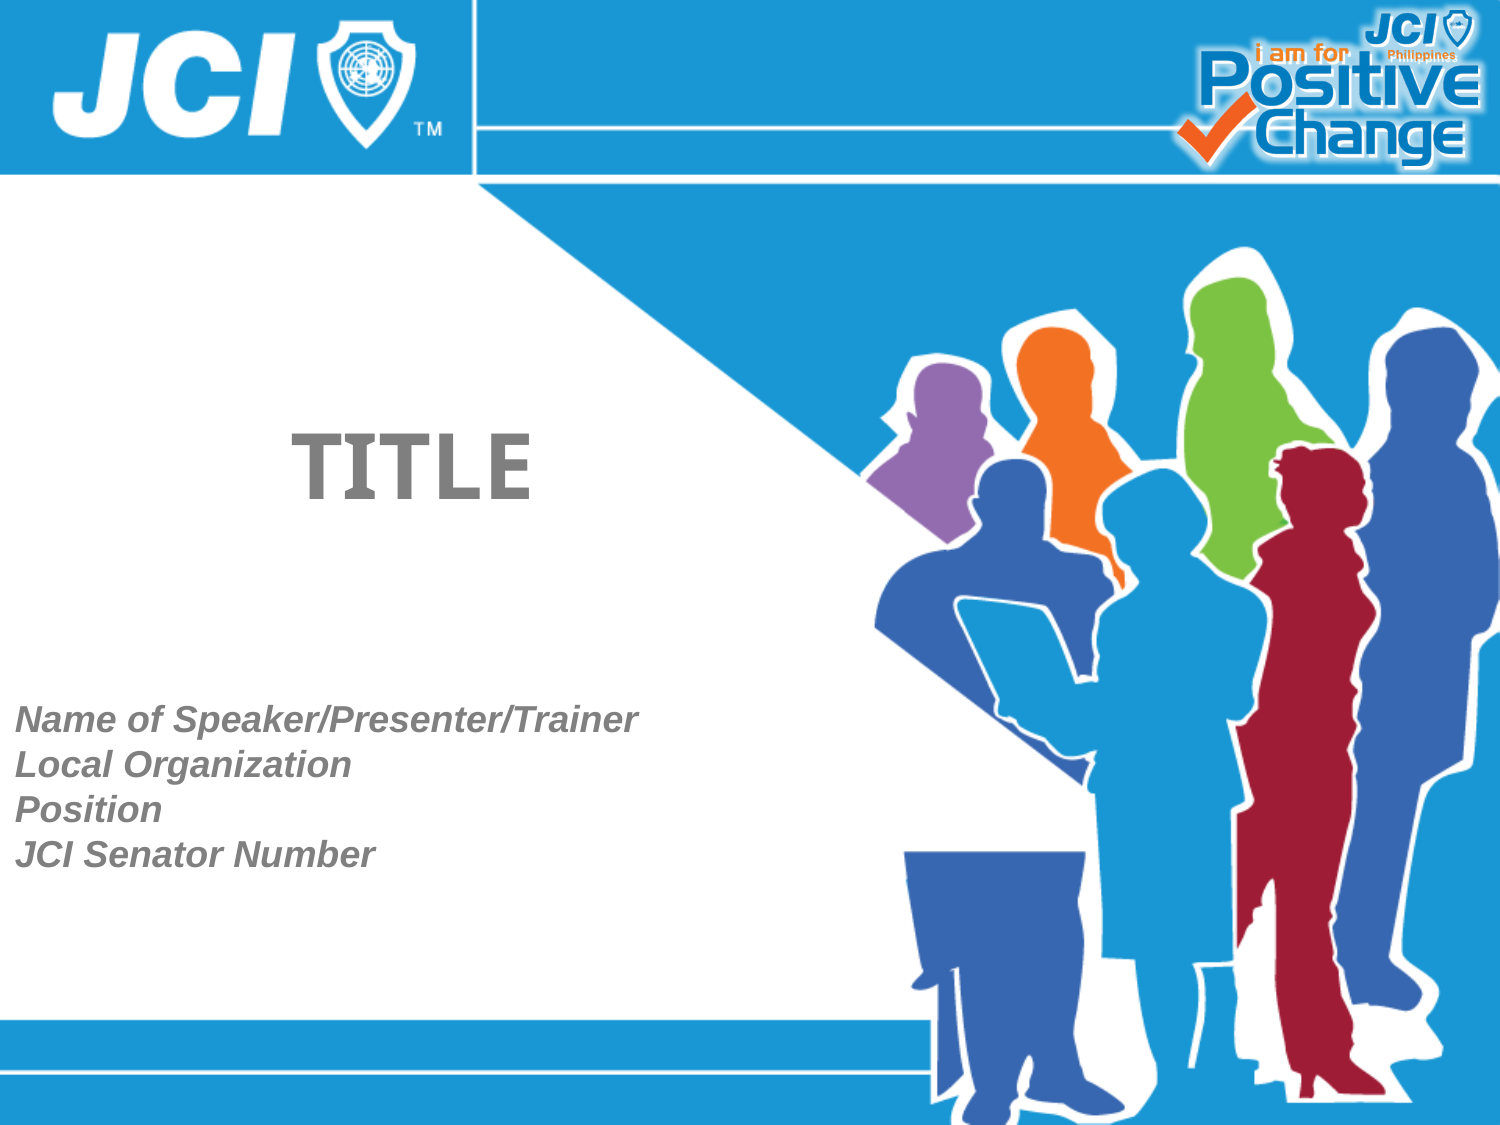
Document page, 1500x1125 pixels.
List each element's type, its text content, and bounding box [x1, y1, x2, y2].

text_box Name of Speaker/Presenter/Trainer Local Organization Position JCI Senator Number [0, 687, 900, 883]
picture [0, 0, 1500, 1125]
title TITLE [0, 299, 825, 625]
